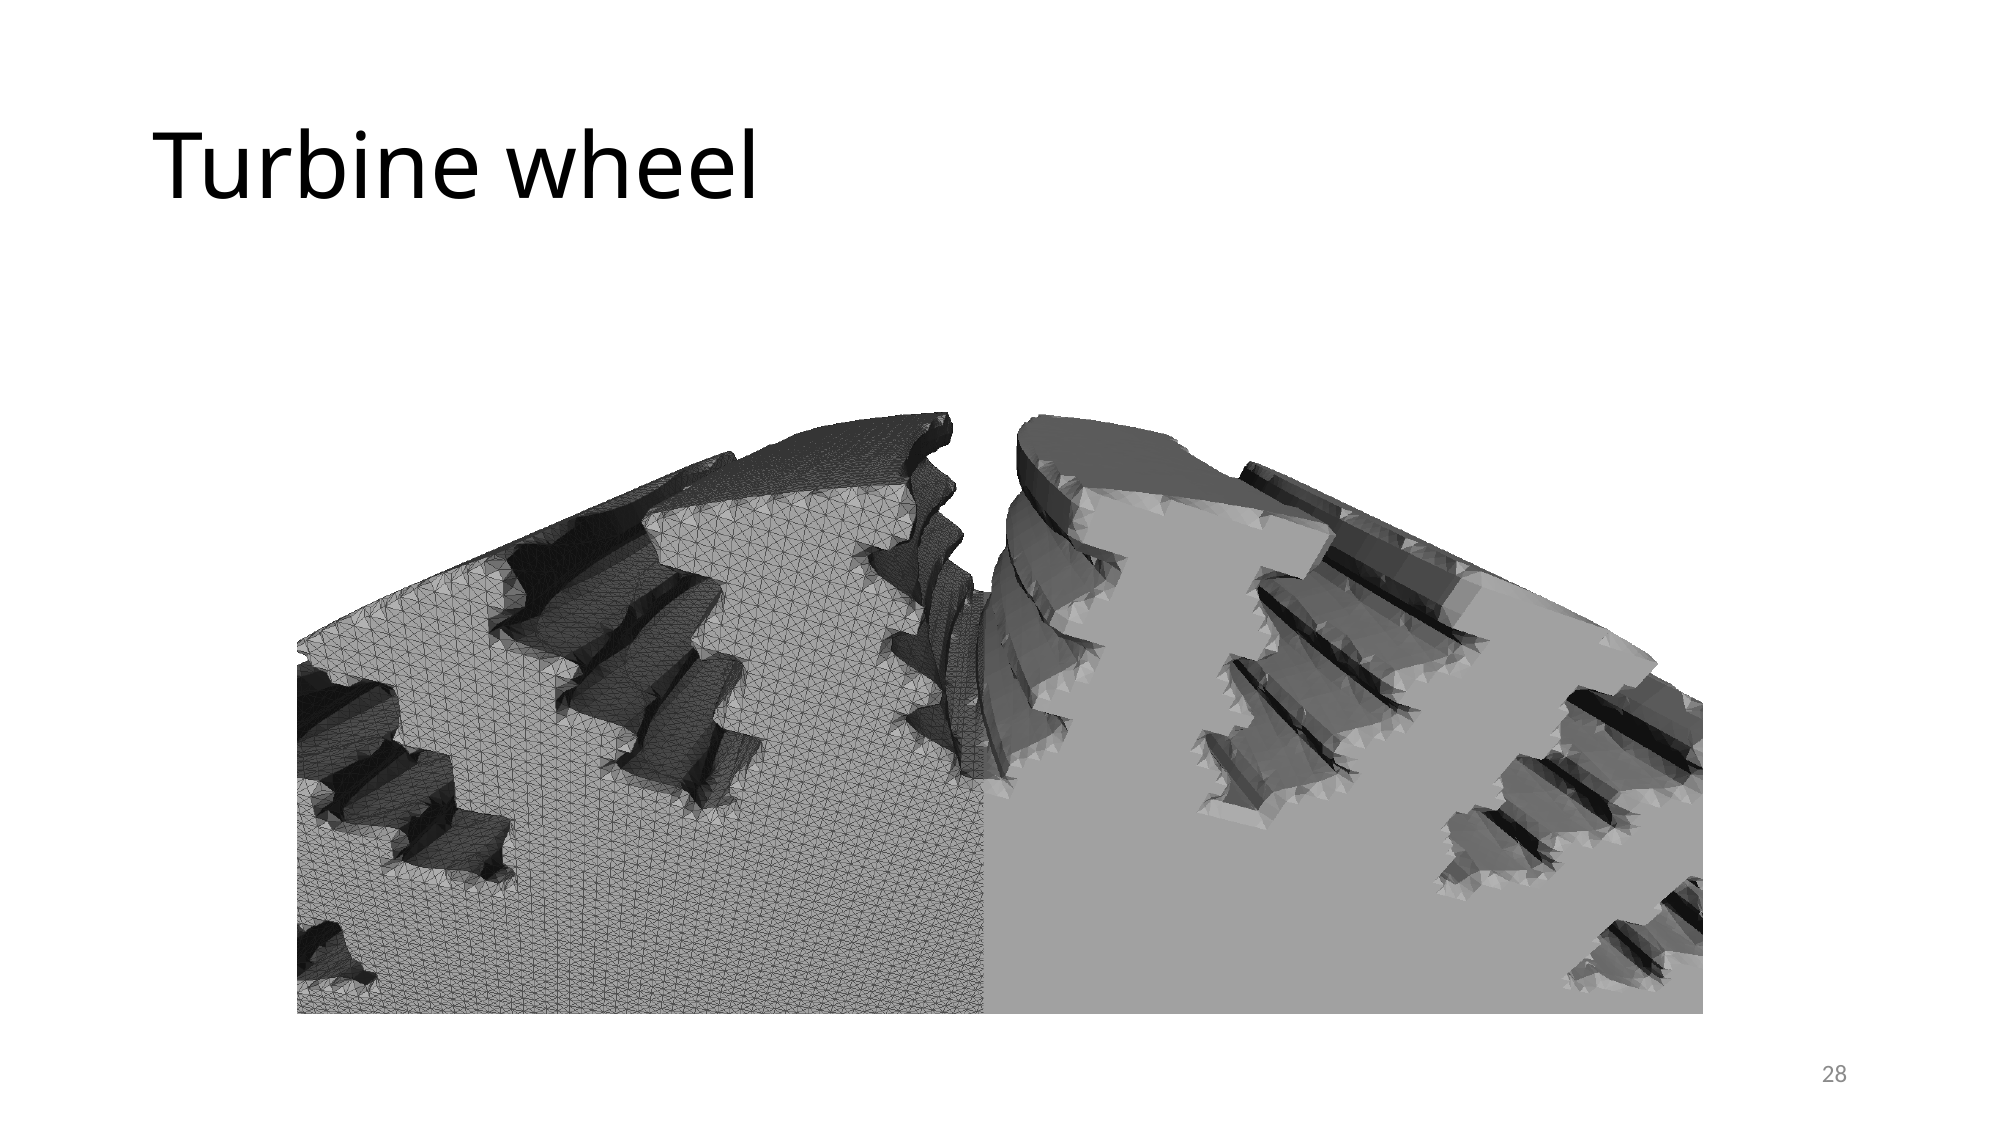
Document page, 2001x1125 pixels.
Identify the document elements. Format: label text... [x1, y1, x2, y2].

title Turbine wheel [137, 59, 1863, 278]
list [297, 299, 1703, 1014]
slide_number 28 [1412, 1042, 1863, 1103]
